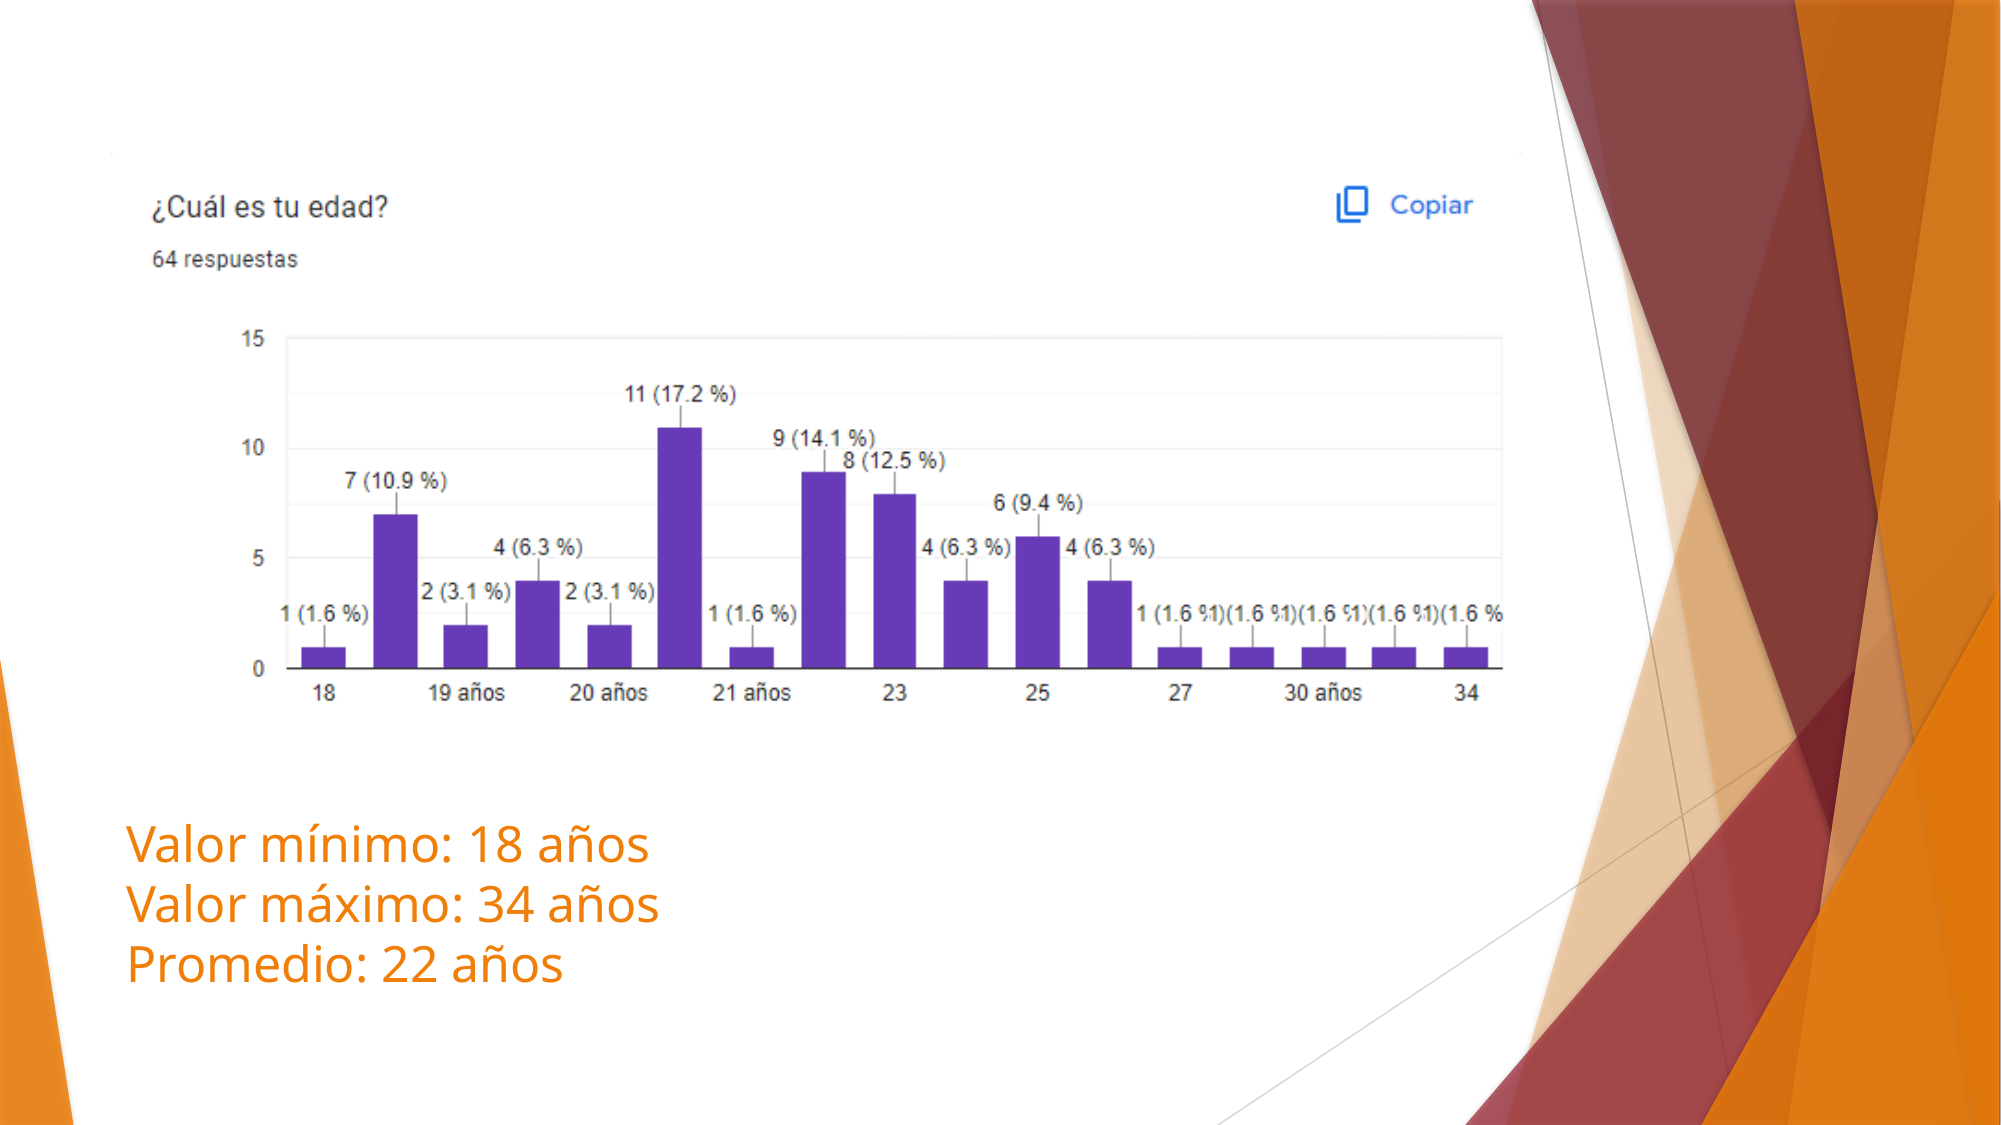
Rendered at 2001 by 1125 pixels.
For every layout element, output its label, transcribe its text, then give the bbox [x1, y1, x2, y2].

title Valor mínimo: 18 años Valor máximo: 34 años Promedio: 22 años [111, 787, 1522, 1000]
picture [110, 151, 1522, 760]
